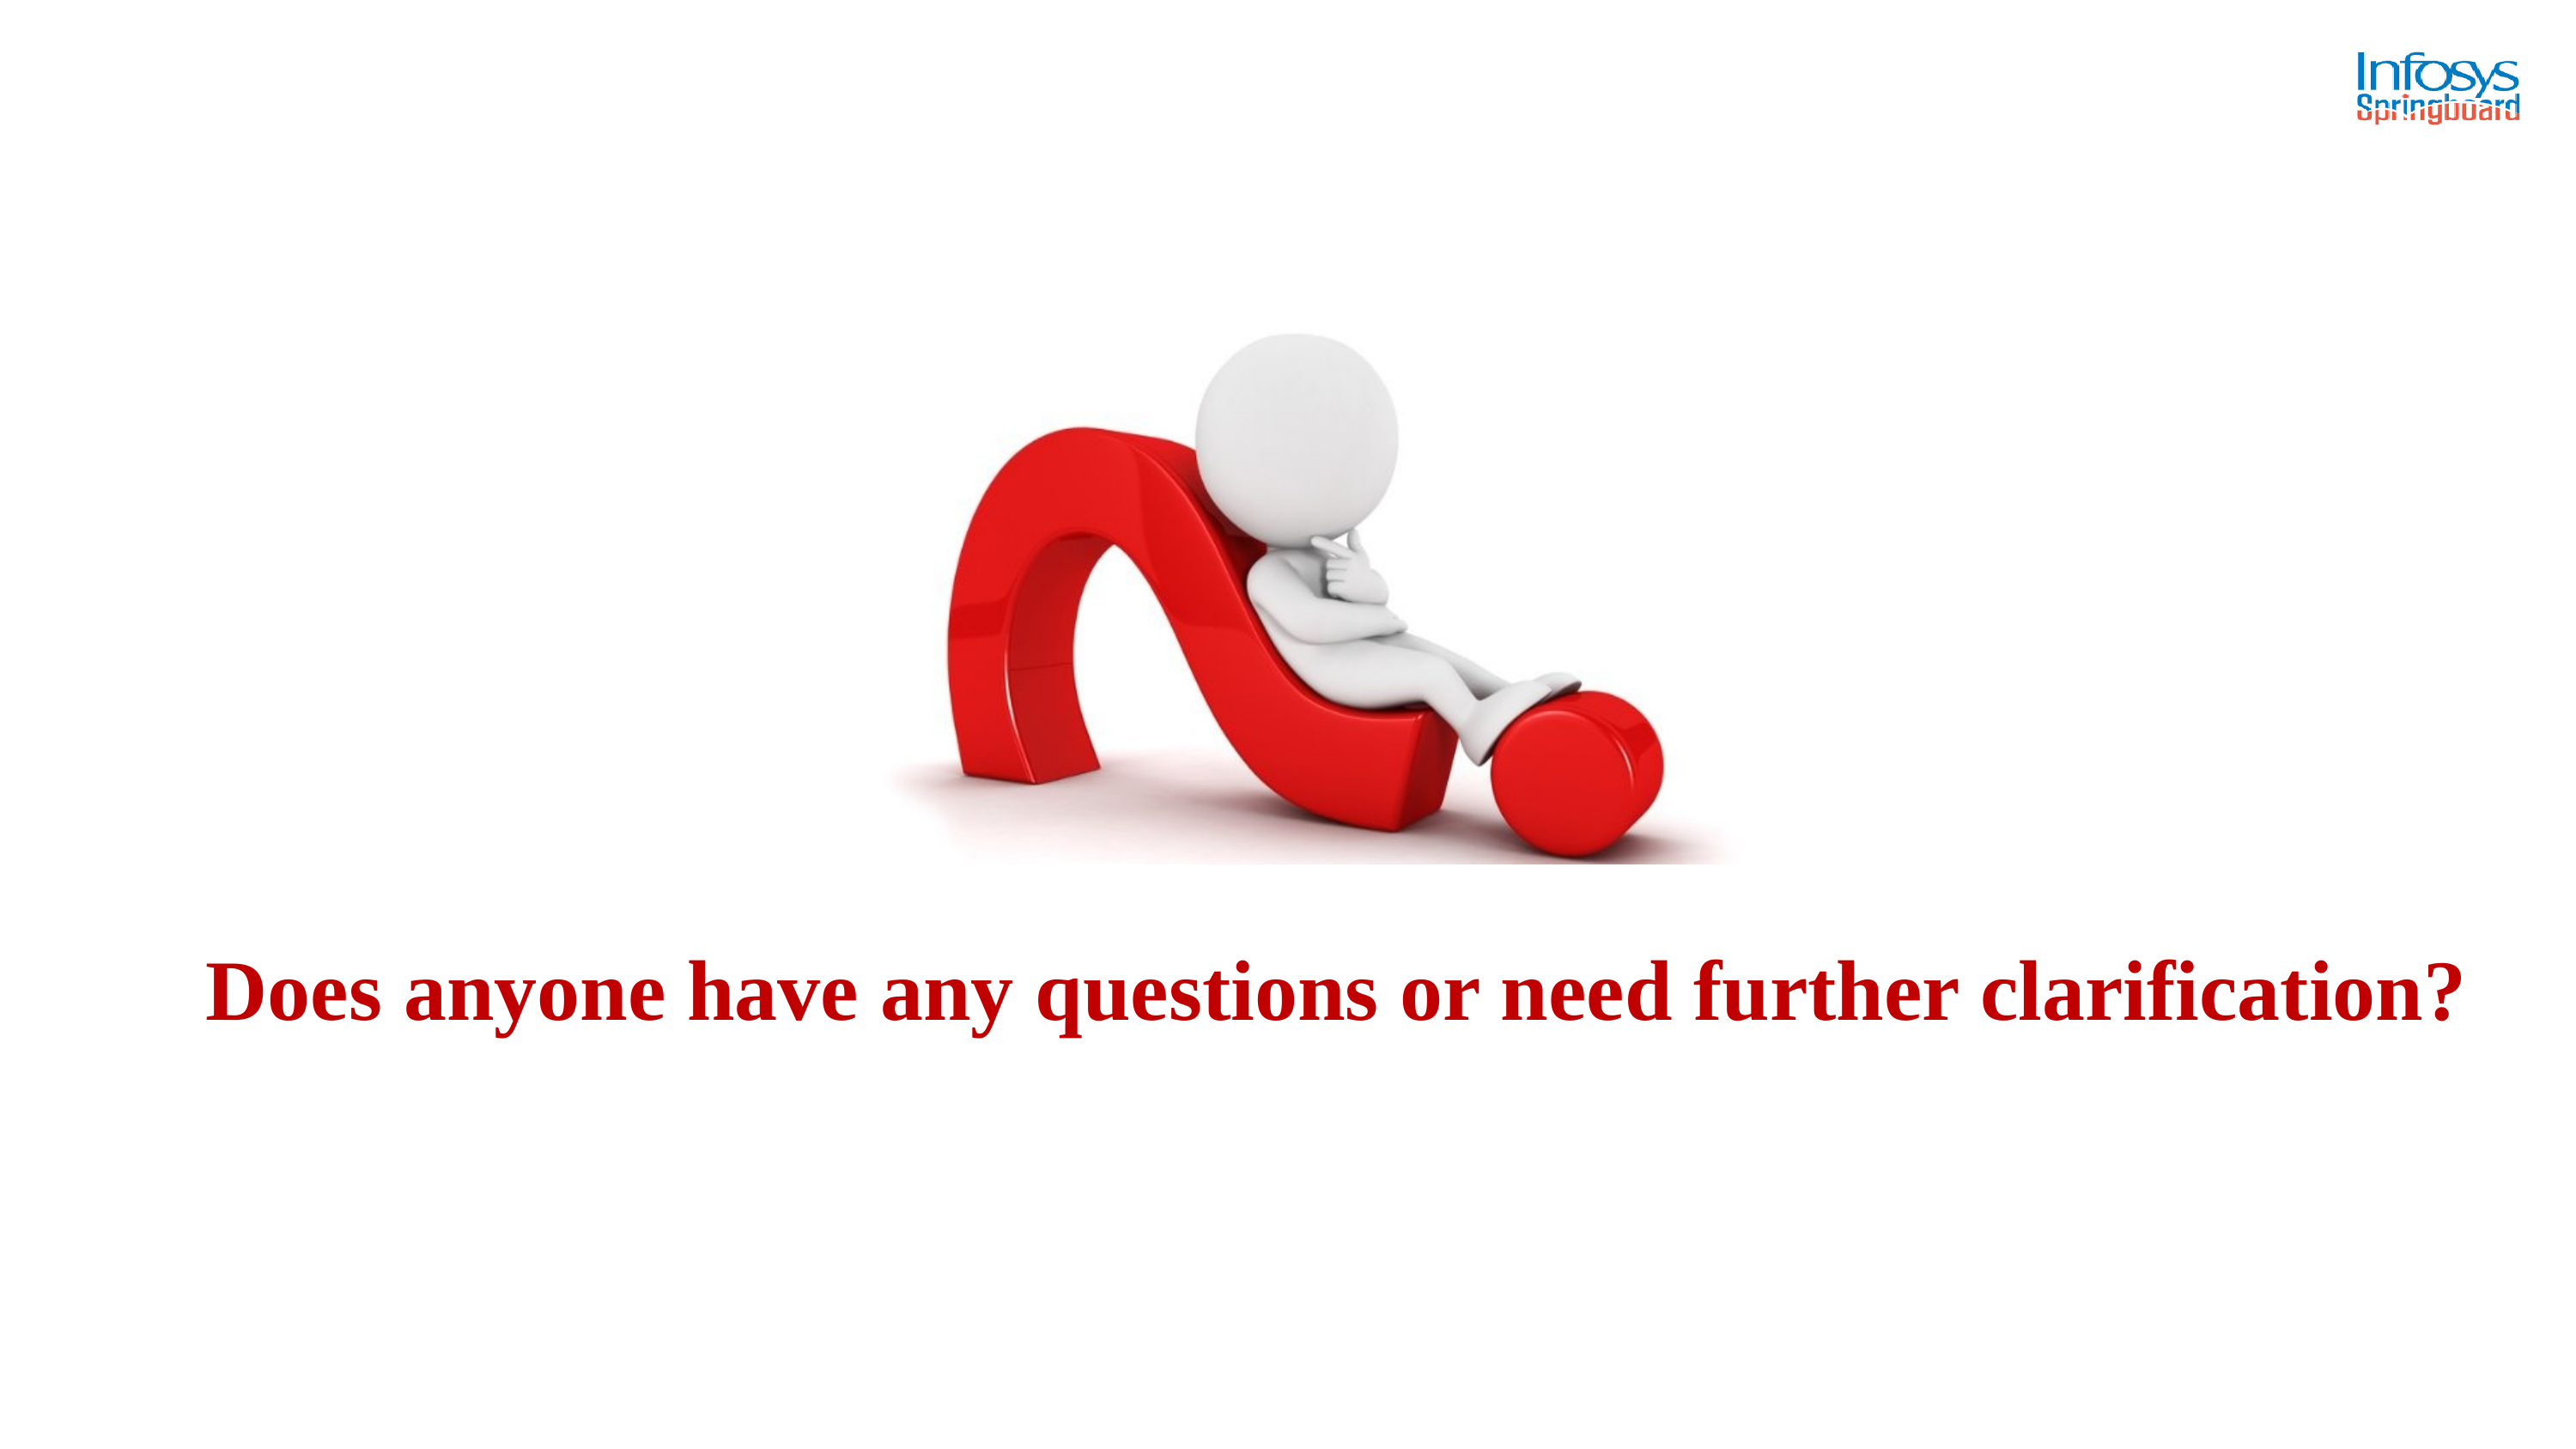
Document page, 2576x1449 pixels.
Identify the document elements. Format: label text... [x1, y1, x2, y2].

picture [848, 326, 1786, 864]
text_box Does anyone have any questions or need further clarification? [192, 928, 2512, 1044]
picture [2318, 5, 2555, 179]
